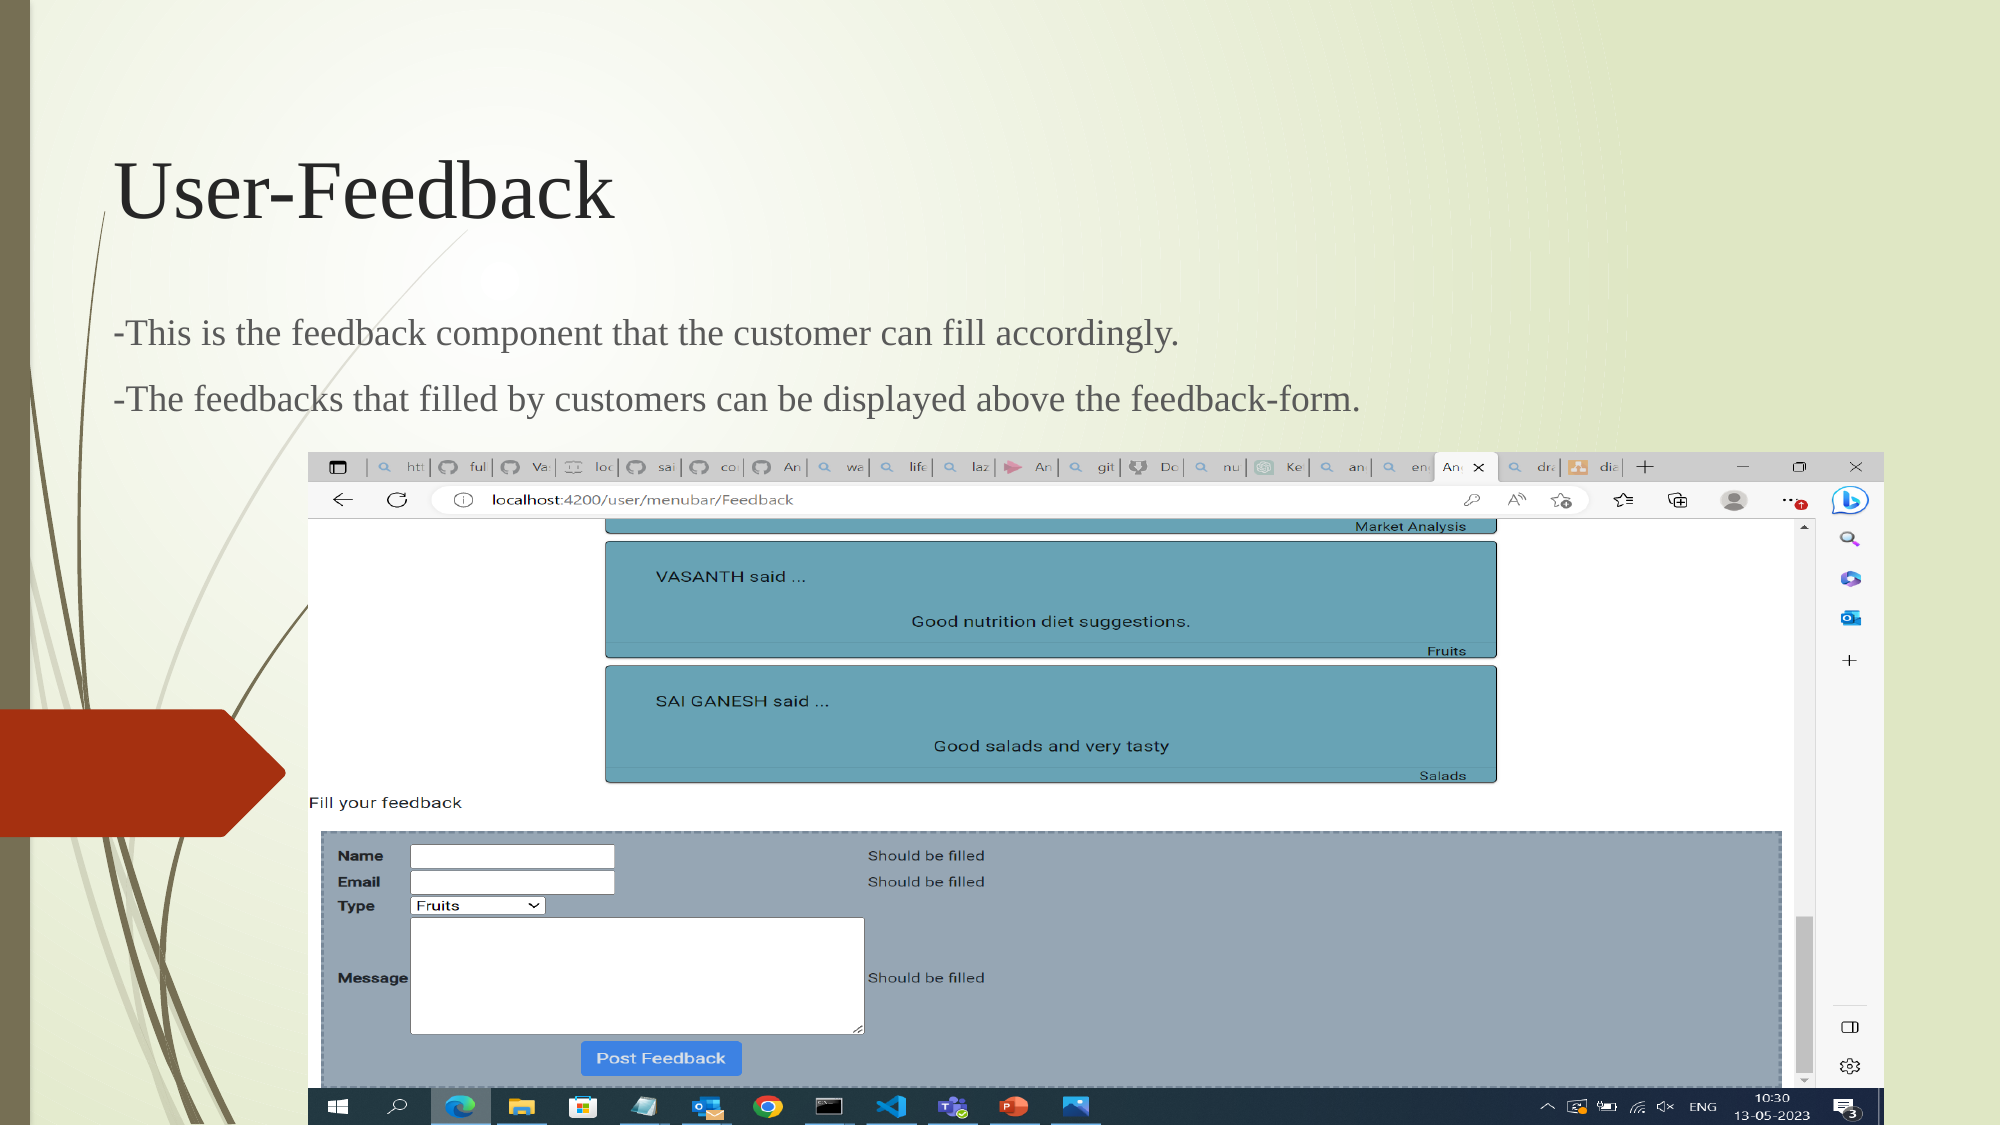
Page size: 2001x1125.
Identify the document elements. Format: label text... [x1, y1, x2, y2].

title User-Feedback [98, 57, 1561, 243]
subtitle -This is the feedback component that the customer can fill accordingly. -The feedbacks that filled by customers can be displayed above the feedback-form. [98, 300, 1561, 890]
picture [308, 452, 1884, 1125]
